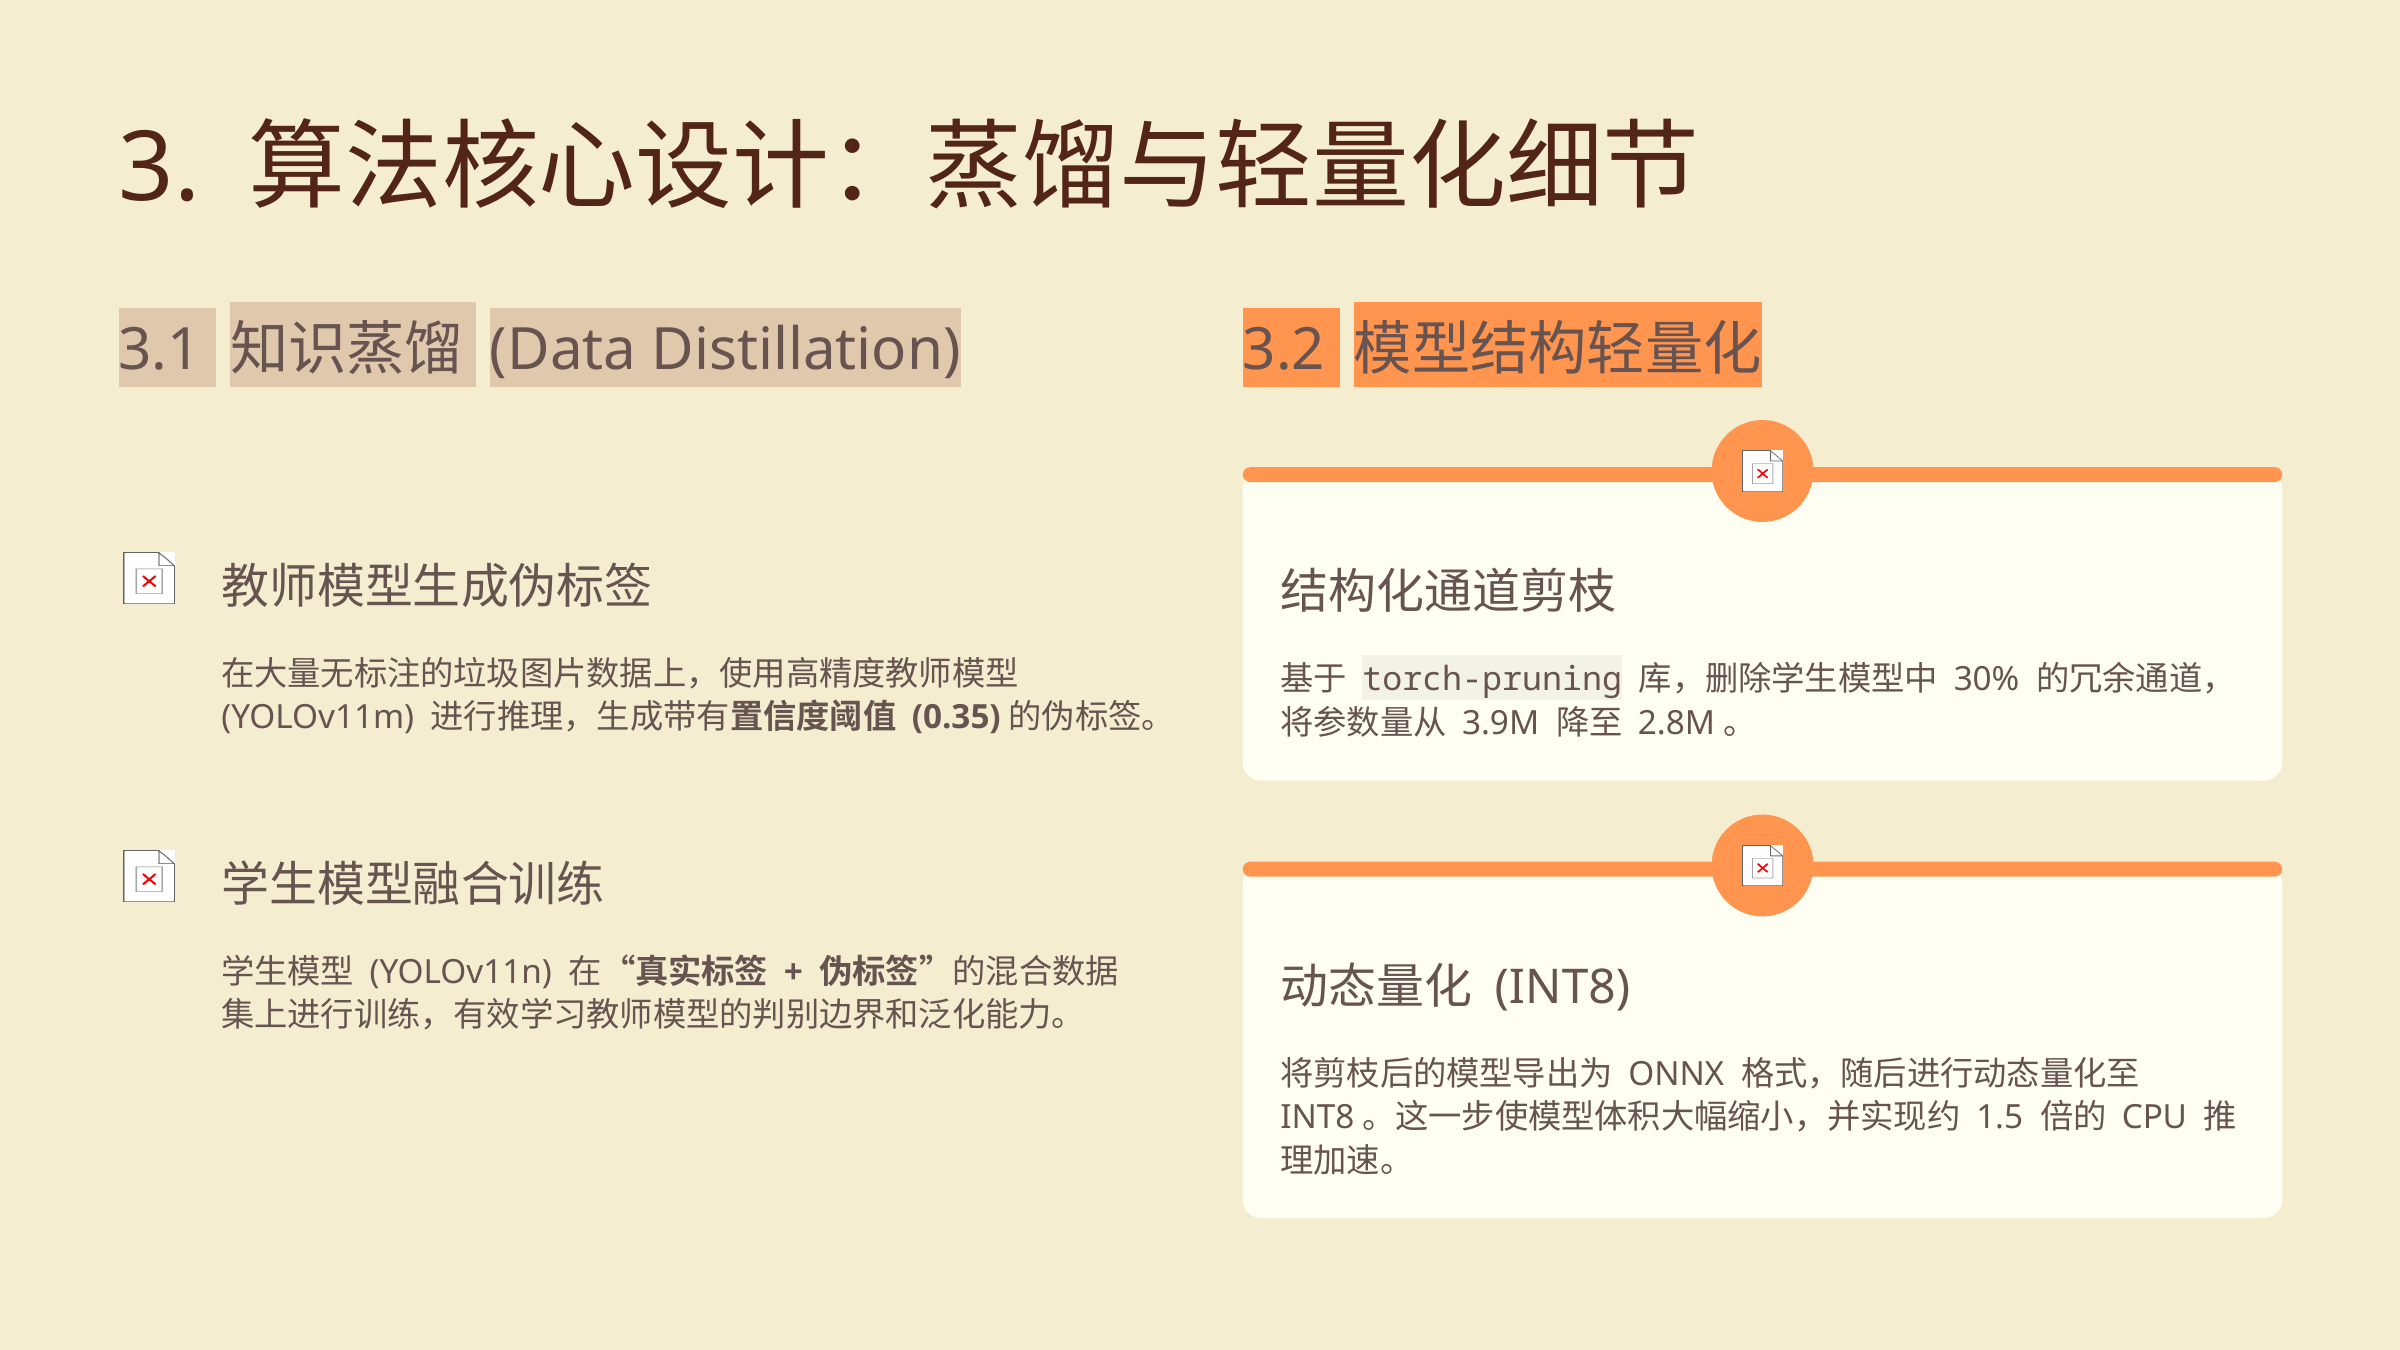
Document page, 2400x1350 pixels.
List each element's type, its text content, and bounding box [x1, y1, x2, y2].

text_box 3.1 知识蒸馏 (Data Distillation) [118, 305, 902, 382]
text_box [1242, 875, 2283, 1219]
text_box 动态量化 (INT8) [1280, 950, 1769, 1014]
text_box 学生模型 (YOLOv11n) 在“真实标签 + 伪标签”的混合数据集上进行训练，有效学习教师模型的判别边界和泛化能力。 [221, 946, 1151, 1035]
text_box 教师模型生成伪标签 [221, 550, 710, 615]
text_box 学生模型融合训练 [221, 848, 710, 912]
text_box 3.2 模型结构轻量化 [1242, 305, 1829, 382]
picture [0, 0, 2400, 1350]
text_box 结构化通道剪枝 [1280, 555, 1769, 620]
text_box [1242, 480, 2283, 781]
text_box 在大量无标注的垃圾图片数据上，使用高精度教师模型 (YOLOv11m) 进行推理，生成带有置信度阈值 (0.35)的伪标签。 [221, 648, 1151, 781]
text_box [1242, 467, 1712, 483]
text_box [1813, 467, 2283, 483]
text_box 3. 算法核心设计：蒸馏与轻量化细节 [118, 93, 1683, 221]
text_box 基于 torch-pruning 库，删除学生模型中 30% 的冗余通道，将参数量从 3.9M 降至 2.8M。 [1280, 653, 2245, 743]
text_box [1813, 861, 2283, 877]
text_box [1711, 420, 1814, 522]
text_box [1242, 861, 1712, 877]
text_box 将剪枝后的模型导出为 ONNX 格式，随后进行动态量化至 INT8。这一步使模型体积大幅缩小，并实现约 1.5 倍的 CPU 推理加速。 [1280, 1047, 2245, 1181]
text_box [1711, 814, 1814, 917]
